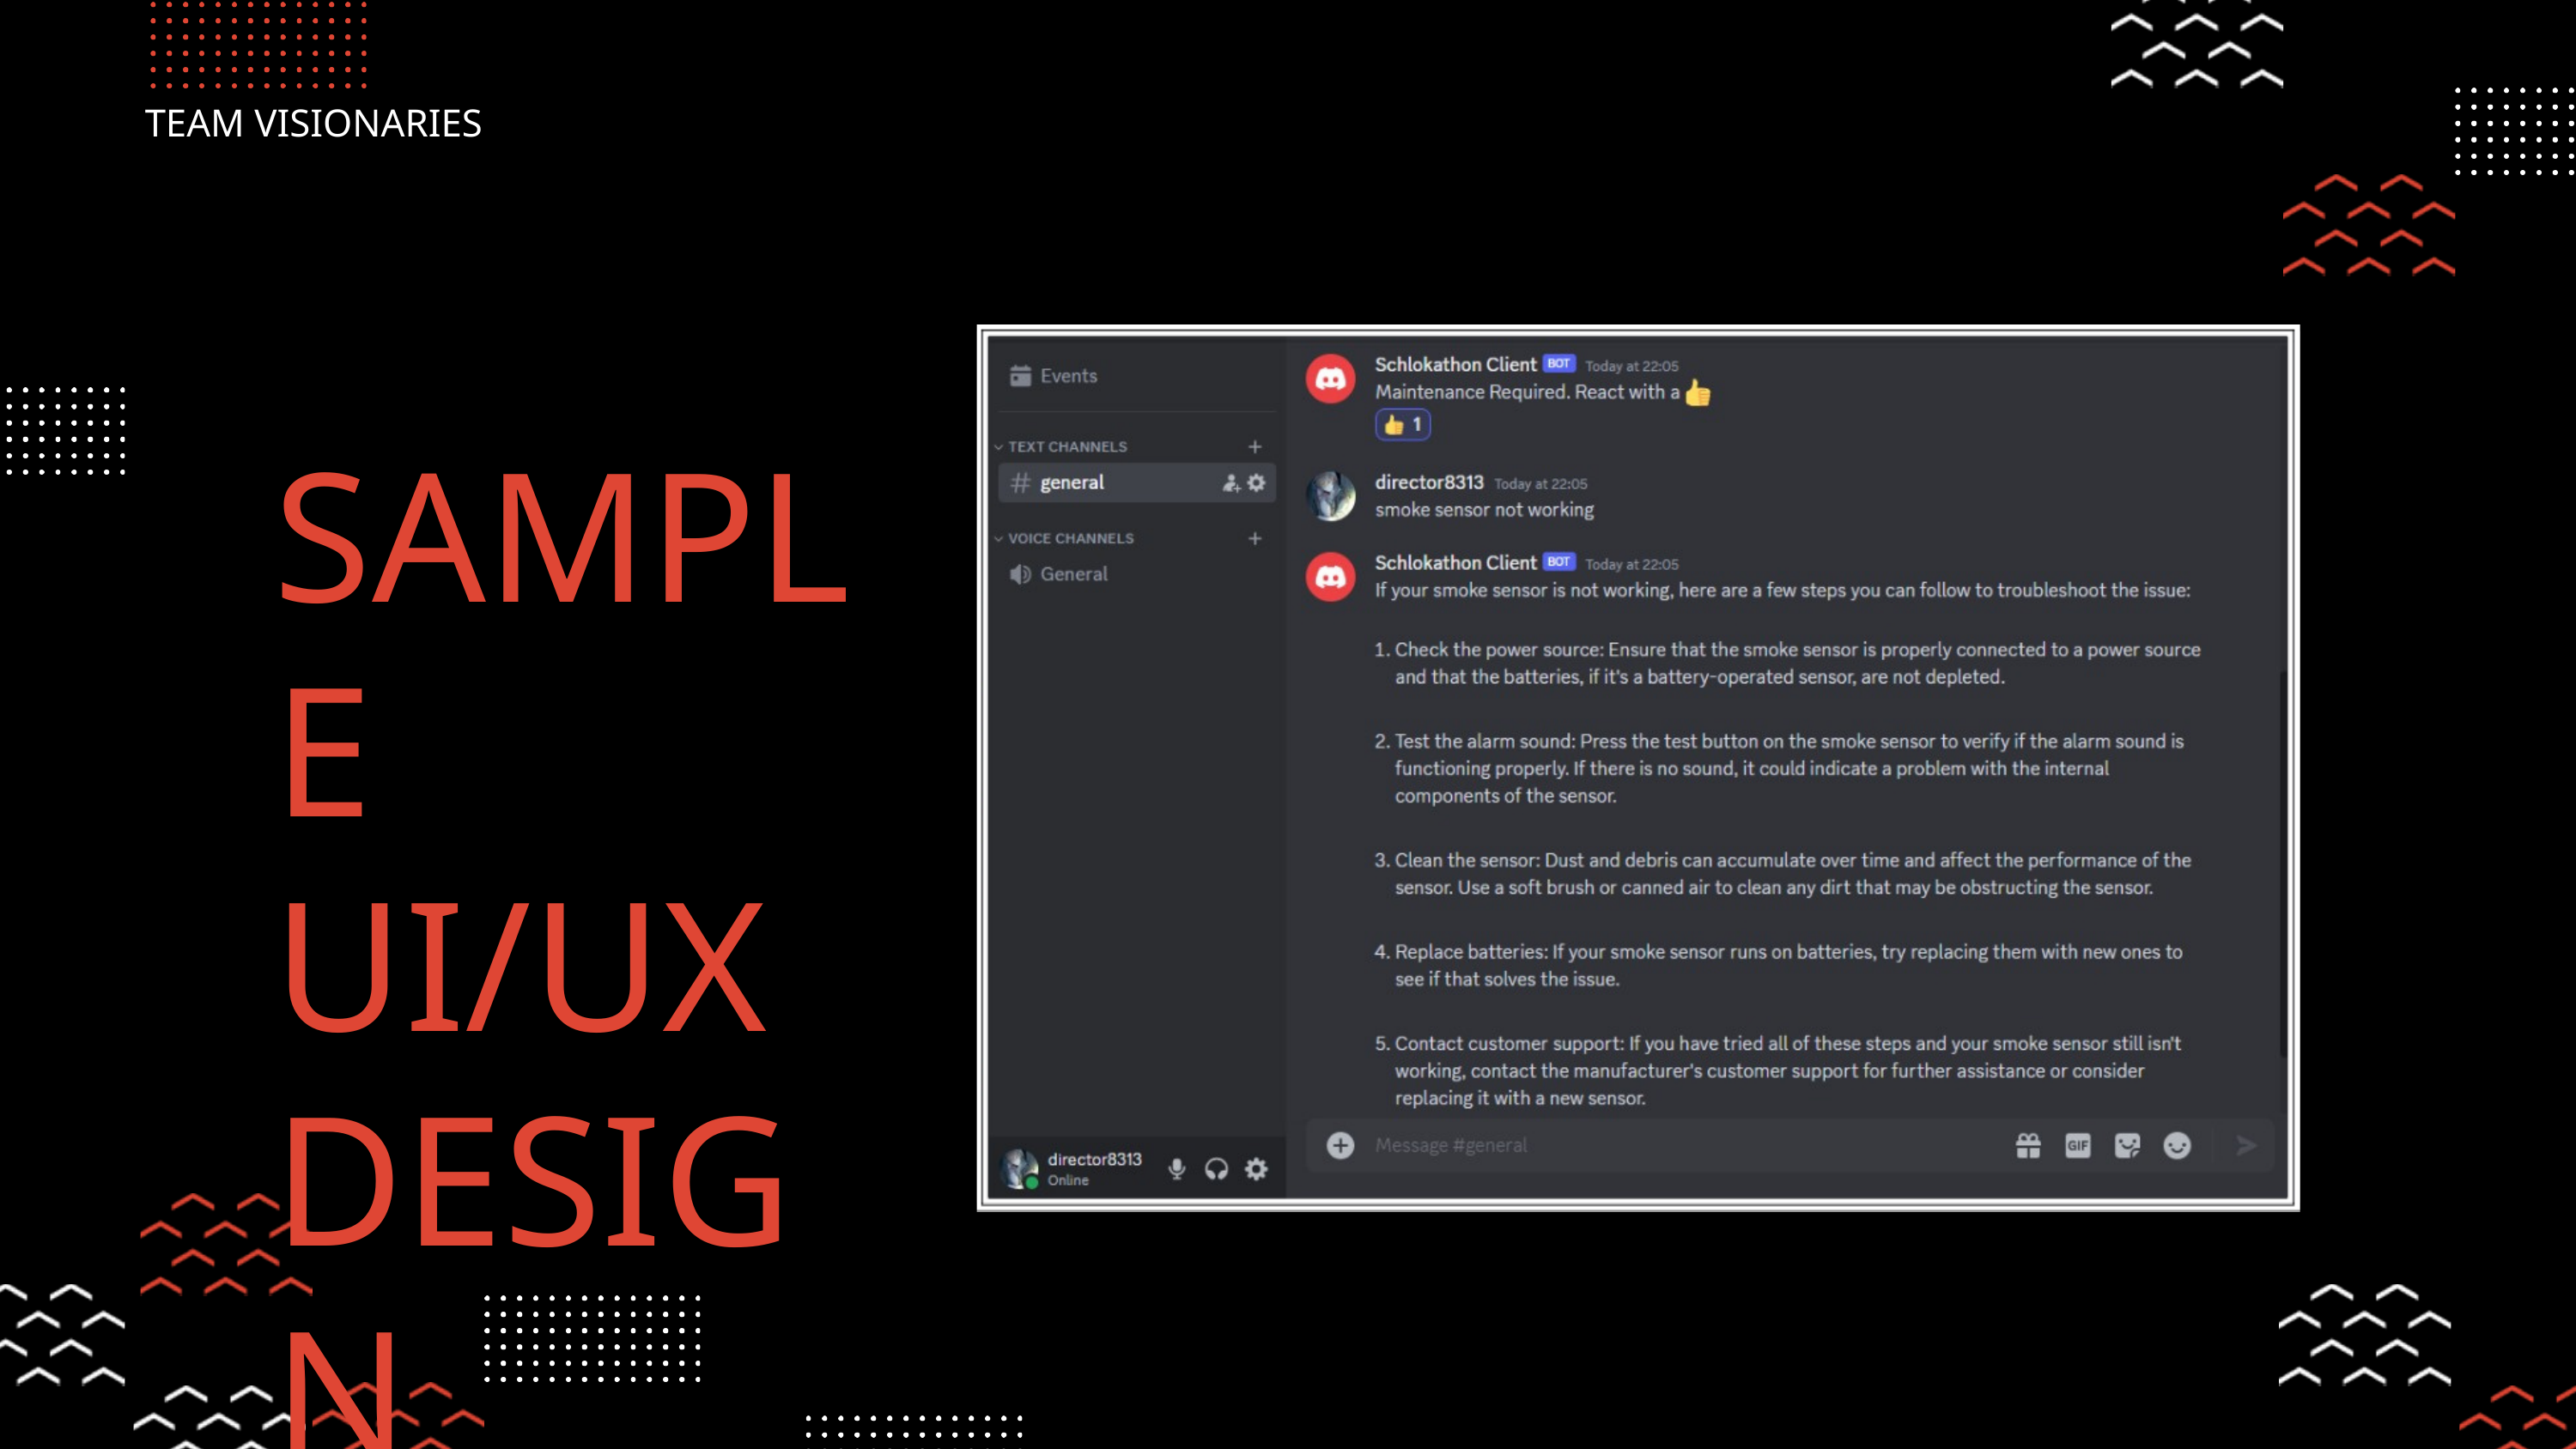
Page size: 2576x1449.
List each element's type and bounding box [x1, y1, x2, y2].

text_box [0, 0, 2576, 1449]
